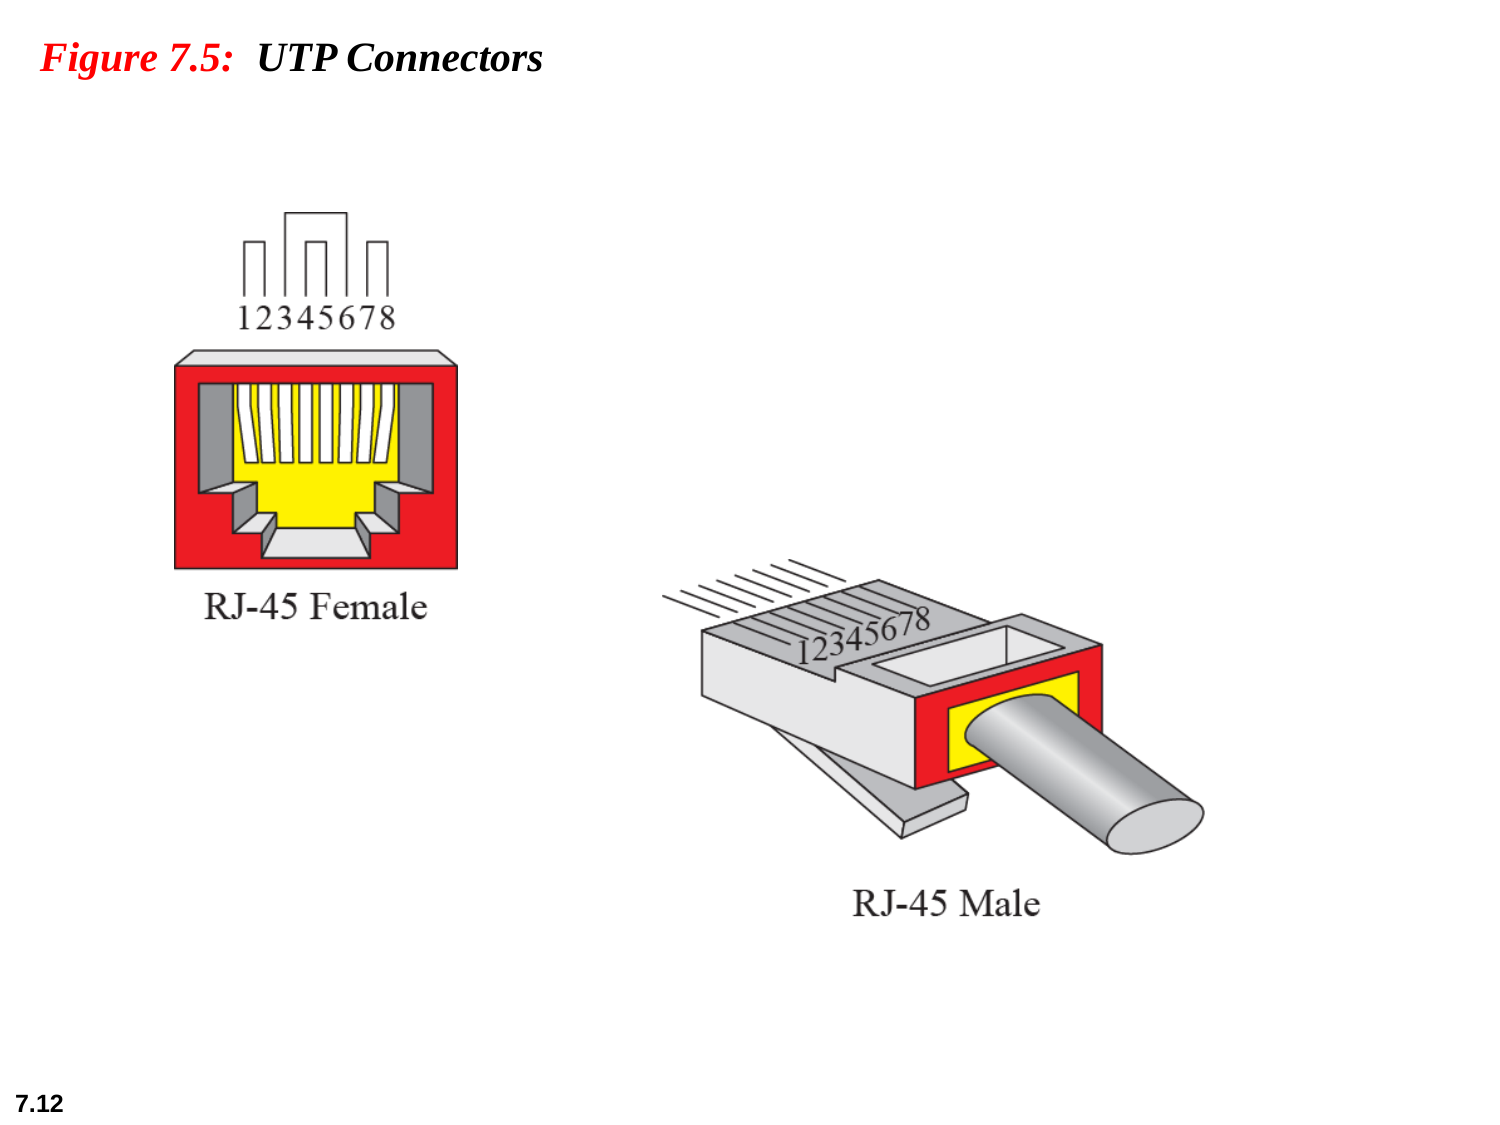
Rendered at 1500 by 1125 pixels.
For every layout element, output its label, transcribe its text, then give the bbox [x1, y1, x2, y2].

picture [174, 211, 459, 634]
text_box Figure 7.5: UTP Connectors [24, 22, 1363, 87]
picture [662, 559, 1205, 930]
text_box 7.‹#› [0, 1049, 313, 1125]
